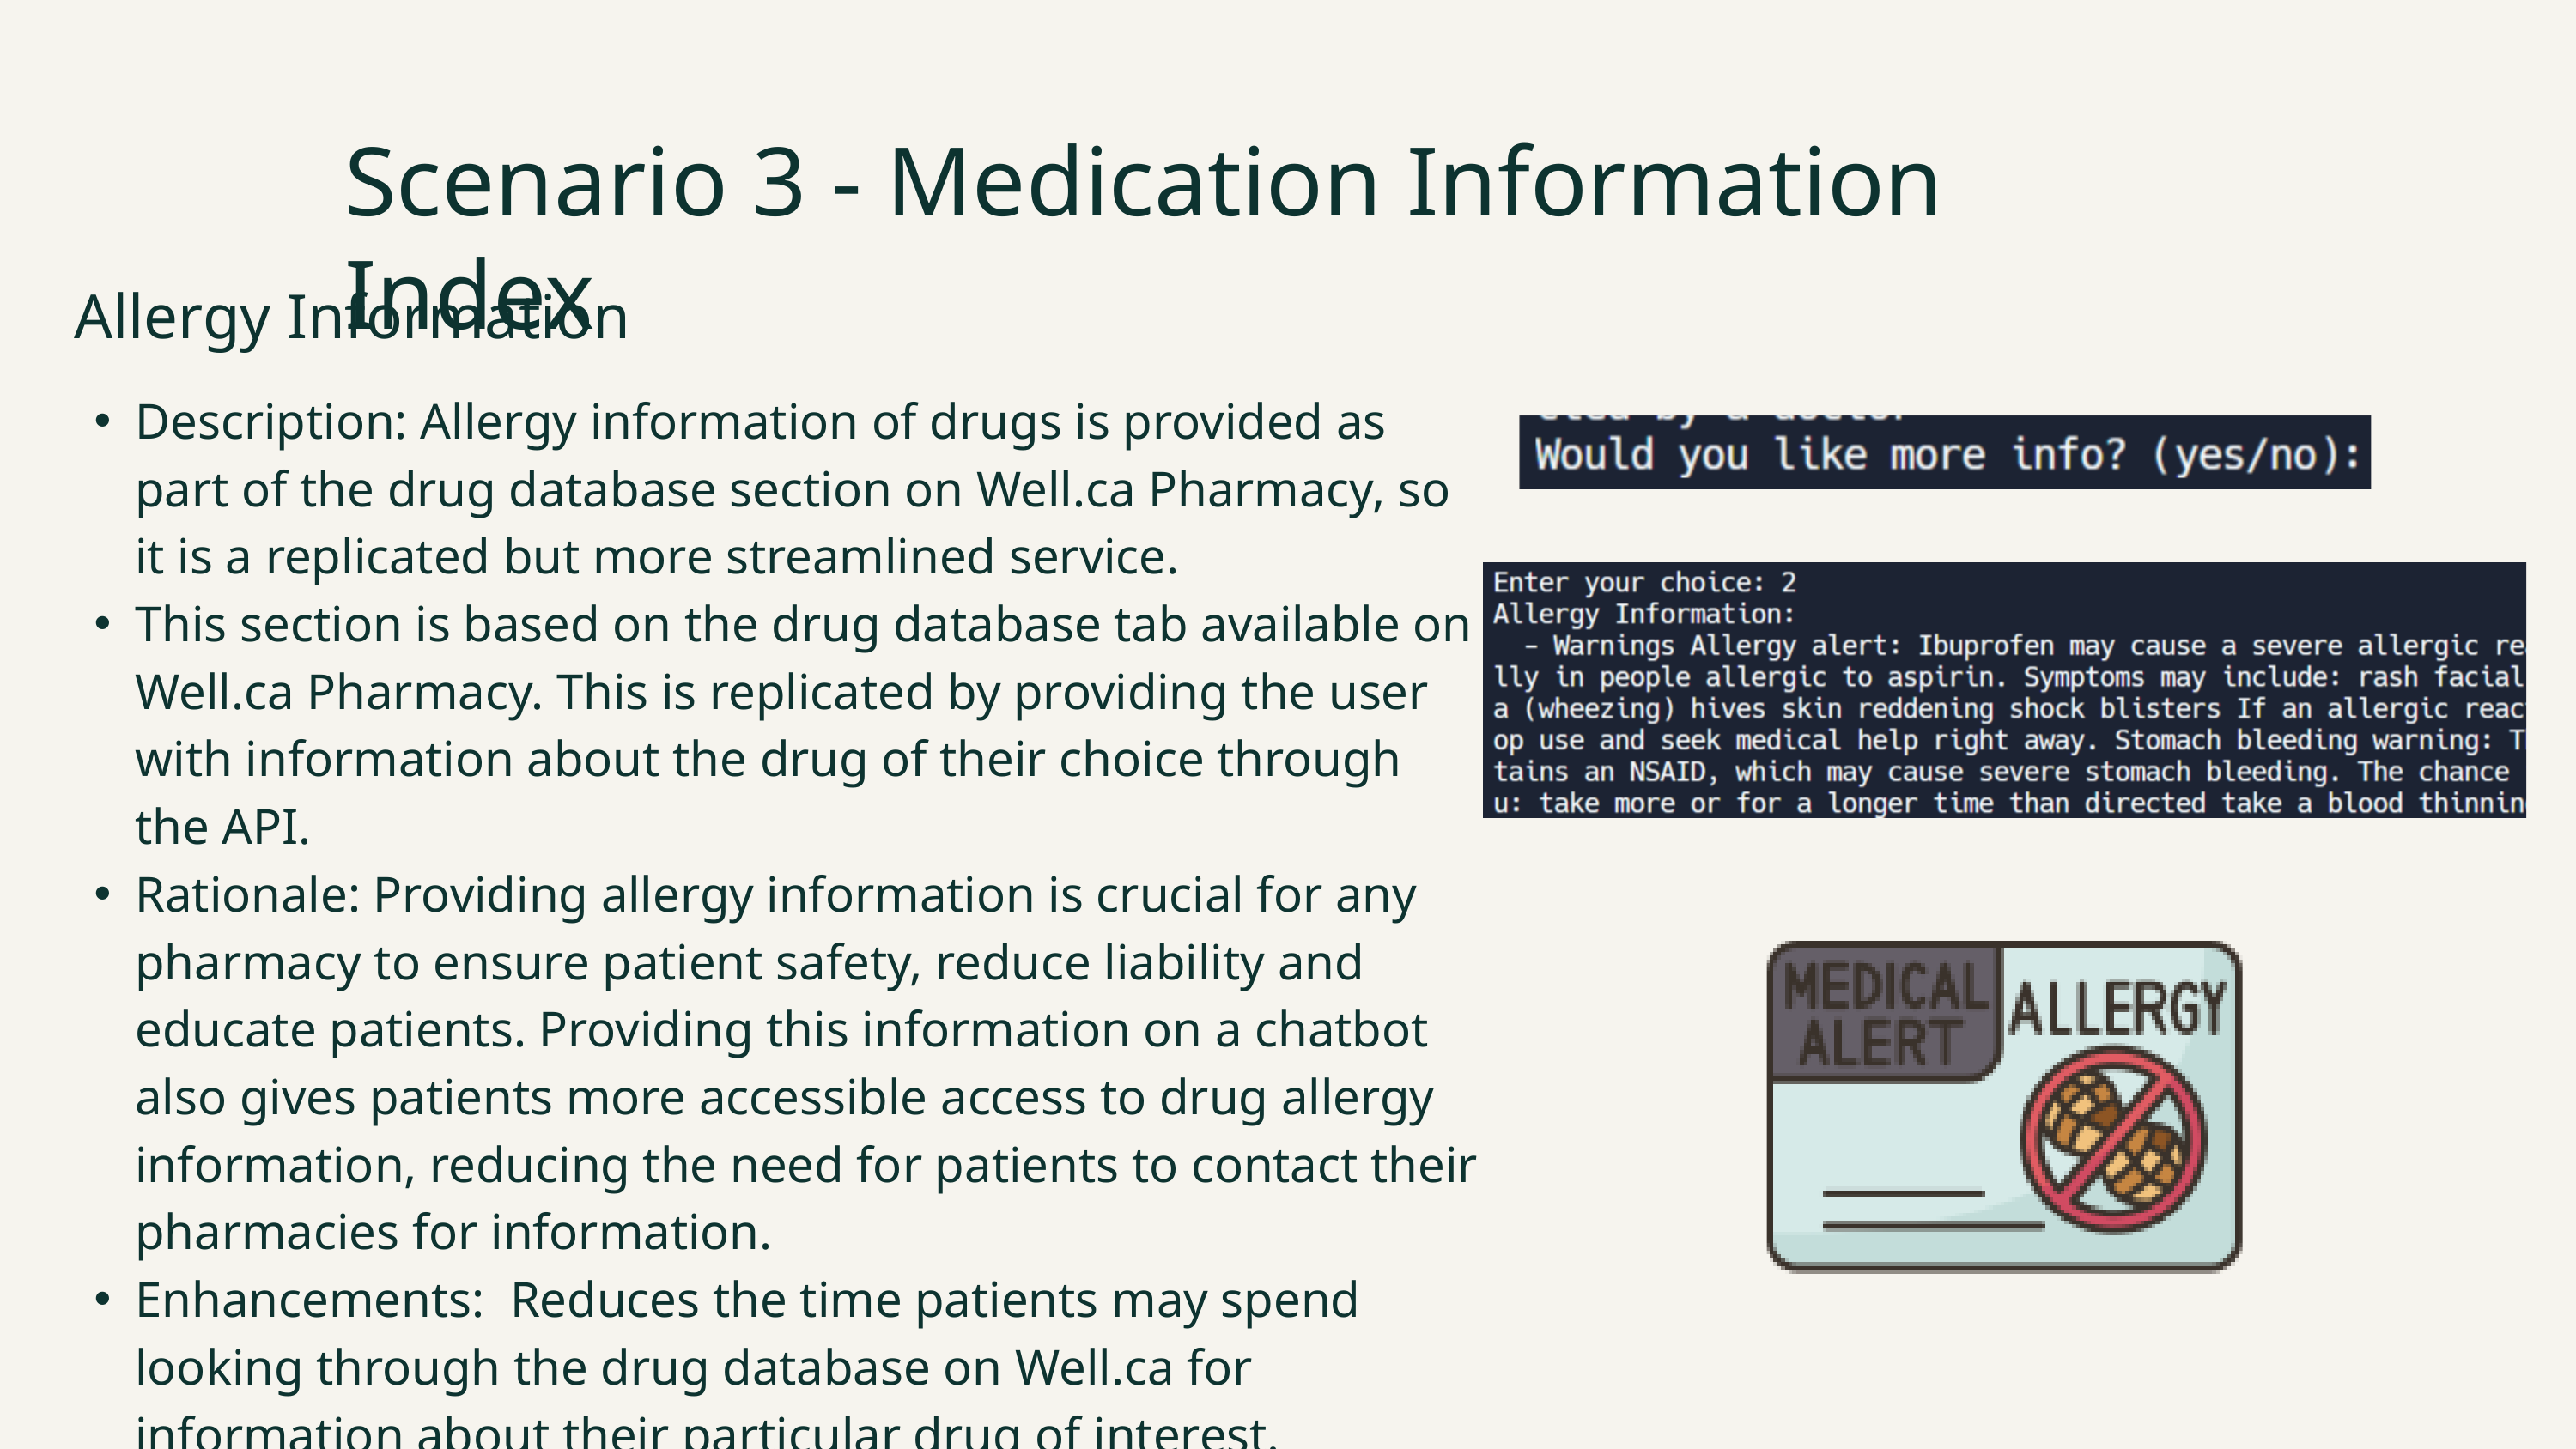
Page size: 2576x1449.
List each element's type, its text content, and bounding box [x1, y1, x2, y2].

text_box [1518, 414, 2372, 489]
text_box Description: Allergy information of drugs is provided as part of the drug database section on Well.ca Pharmacy, so it is a replicated but more streamlined service. This section is based on the drug database tab available on Well.ca Pharmacy. This is replicated by providing the user with information about the drug of their choice through the API. Rationale: Providing allergy information is crucial for any pharmacy to ensure patient safety, reduce liability and educate patients. Providing this information on a chatbot also gives patients more accessible access to drug allergy information, reducing the need for patients to contact their pharmacies for information. Enhancements: Reduces the time patients may spend looking through the drug database on Well.ca for information about their particular drug of interest. [52, 380, 1483, 1449]
text_box Scenario 3 - Medication Information Index [344, 120, 2131, 349]
text_box [1483, 562, 2527, 818]
text_box Allergy Information [24, 265, 665, 351]
text_box [1766, 941, 2243, 1274]
